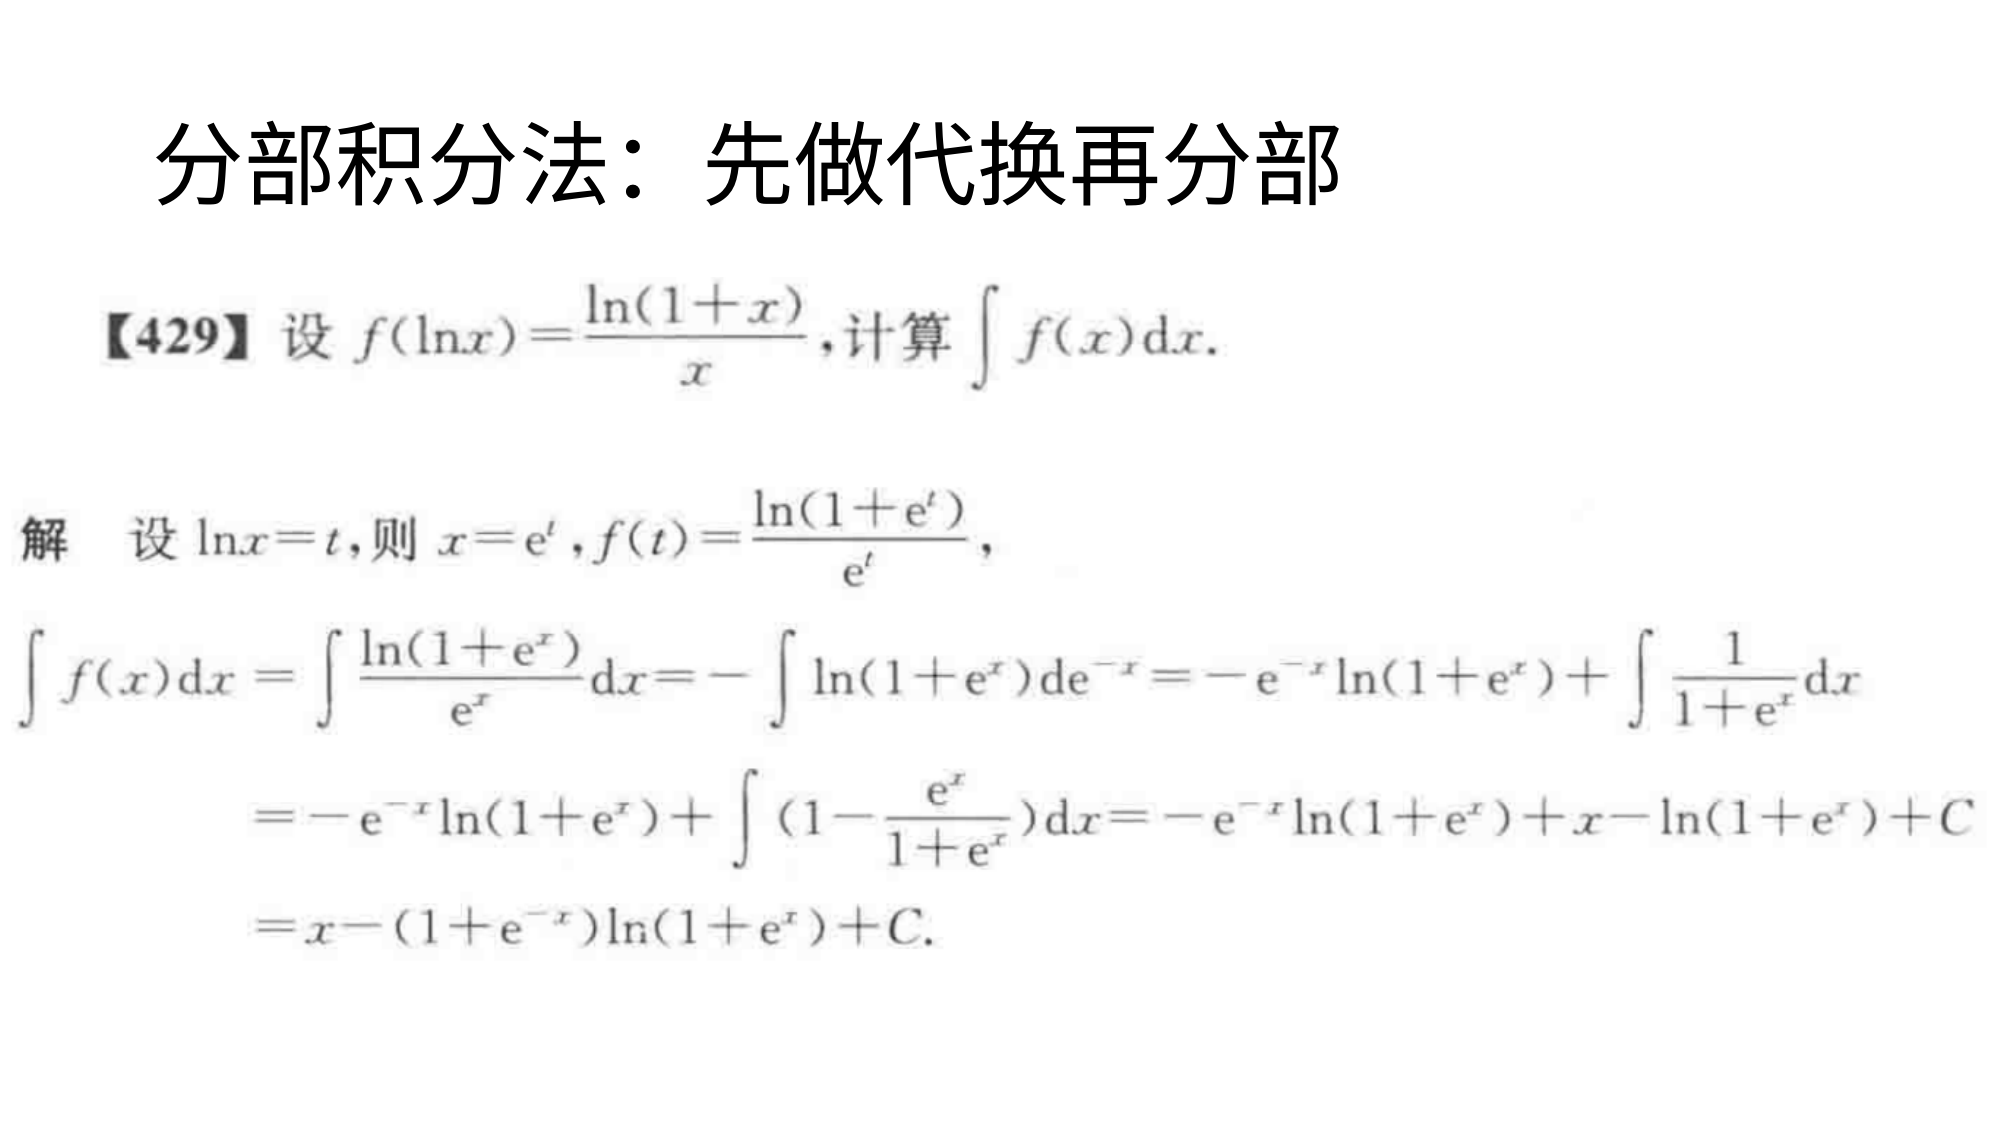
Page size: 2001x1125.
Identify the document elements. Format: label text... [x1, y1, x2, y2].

title 分部积分法：先做代换再分部 [137, 59, 1863, 278]
picture [0, 483, 2000, 974]
picture [73, 277, 1246, 401]
